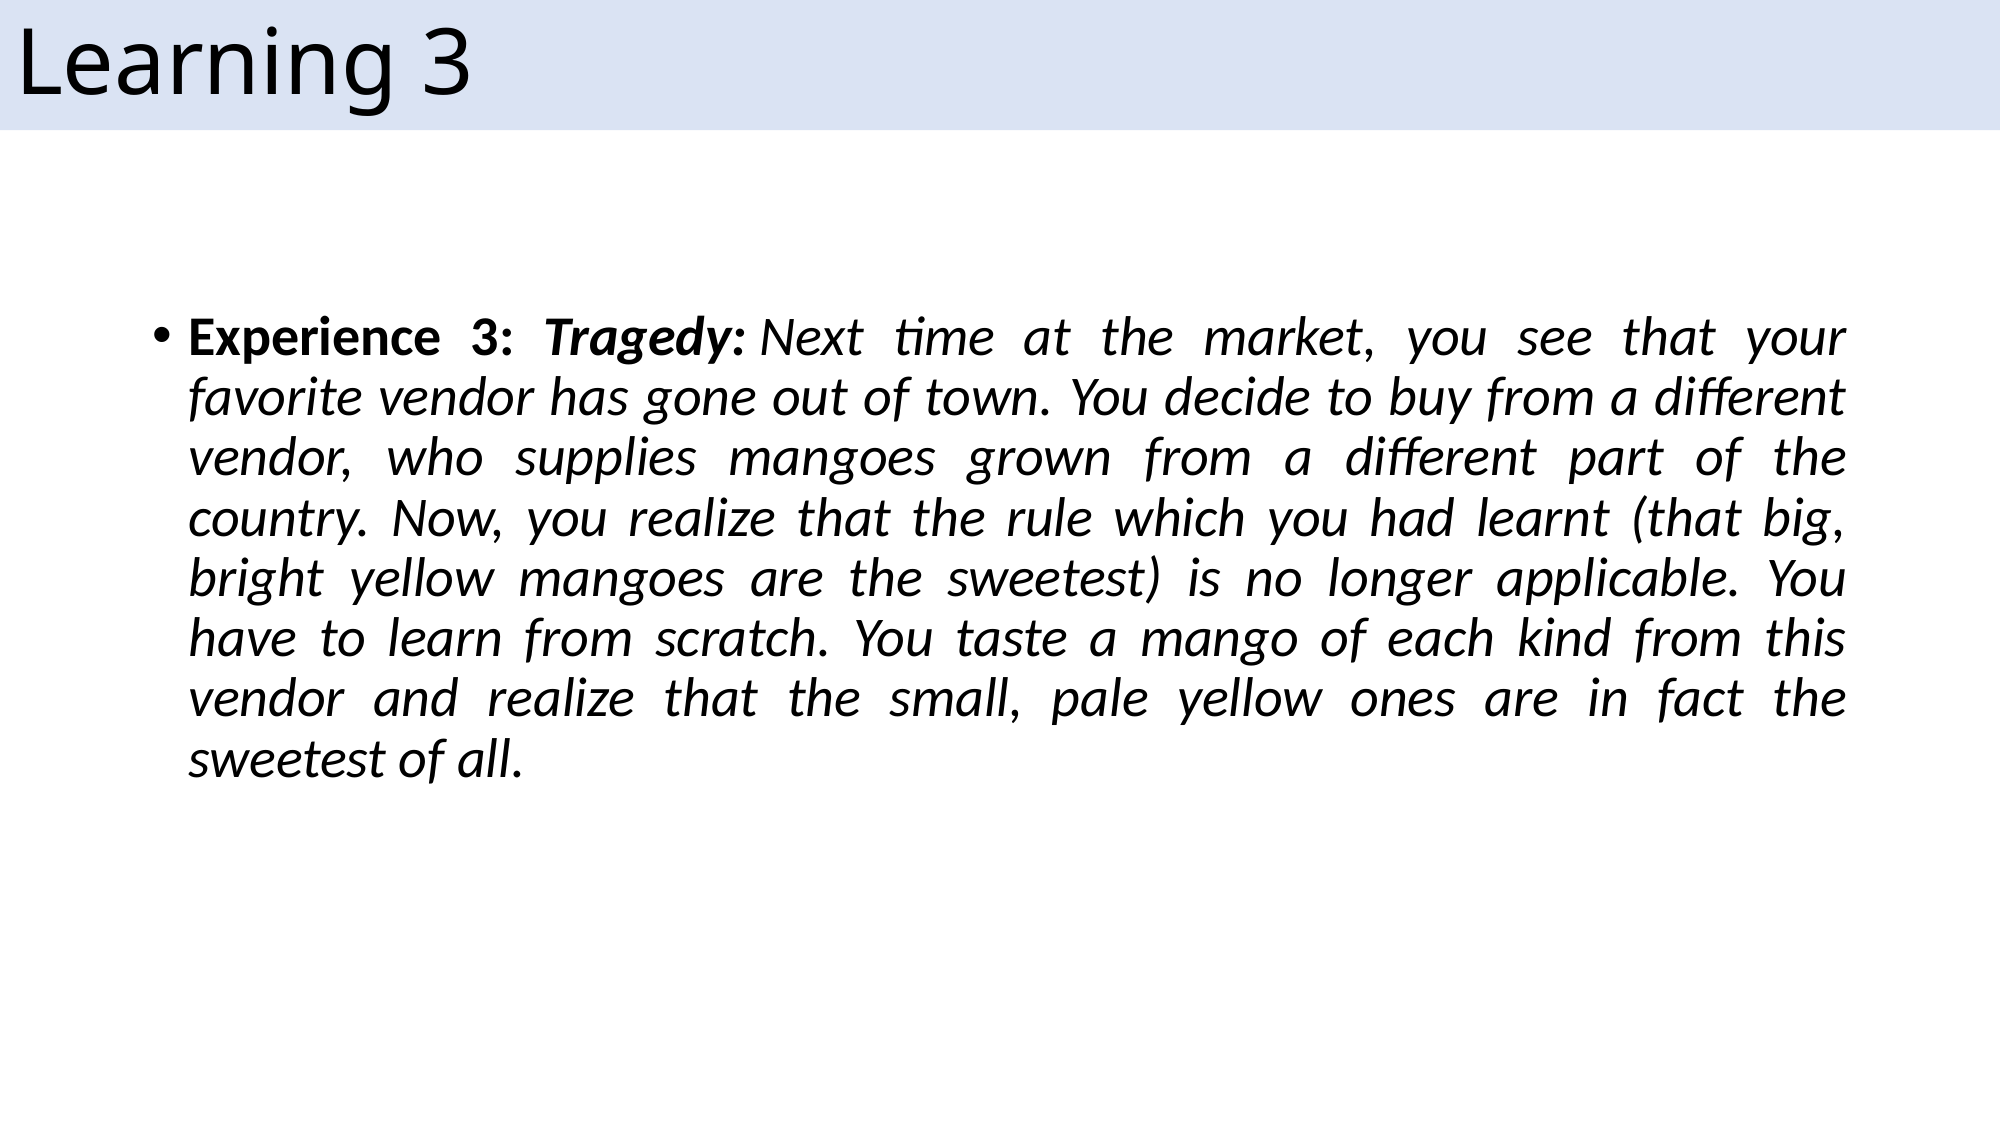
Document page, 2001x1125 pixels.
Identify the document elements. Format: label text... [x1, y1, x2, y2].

list Experience 3: Tragedy: Next time at the market, you see that your favorite vendor has gone out of town. You decide to buy from a different vendor, who supplies mangoes grown from a different part of the country. Now, you realize that the rule which you had learnt (that big, bright yellow mangoes are the sweetest) is no longer applicable. You have to learn from scratch. You taste a mango of each kind from this vendor and realize that the small, pale yellow ones are in fact the sweetest of all. [137, 299, 1863, 801]
title Learning 3 [0, 0, 2000, 131]
